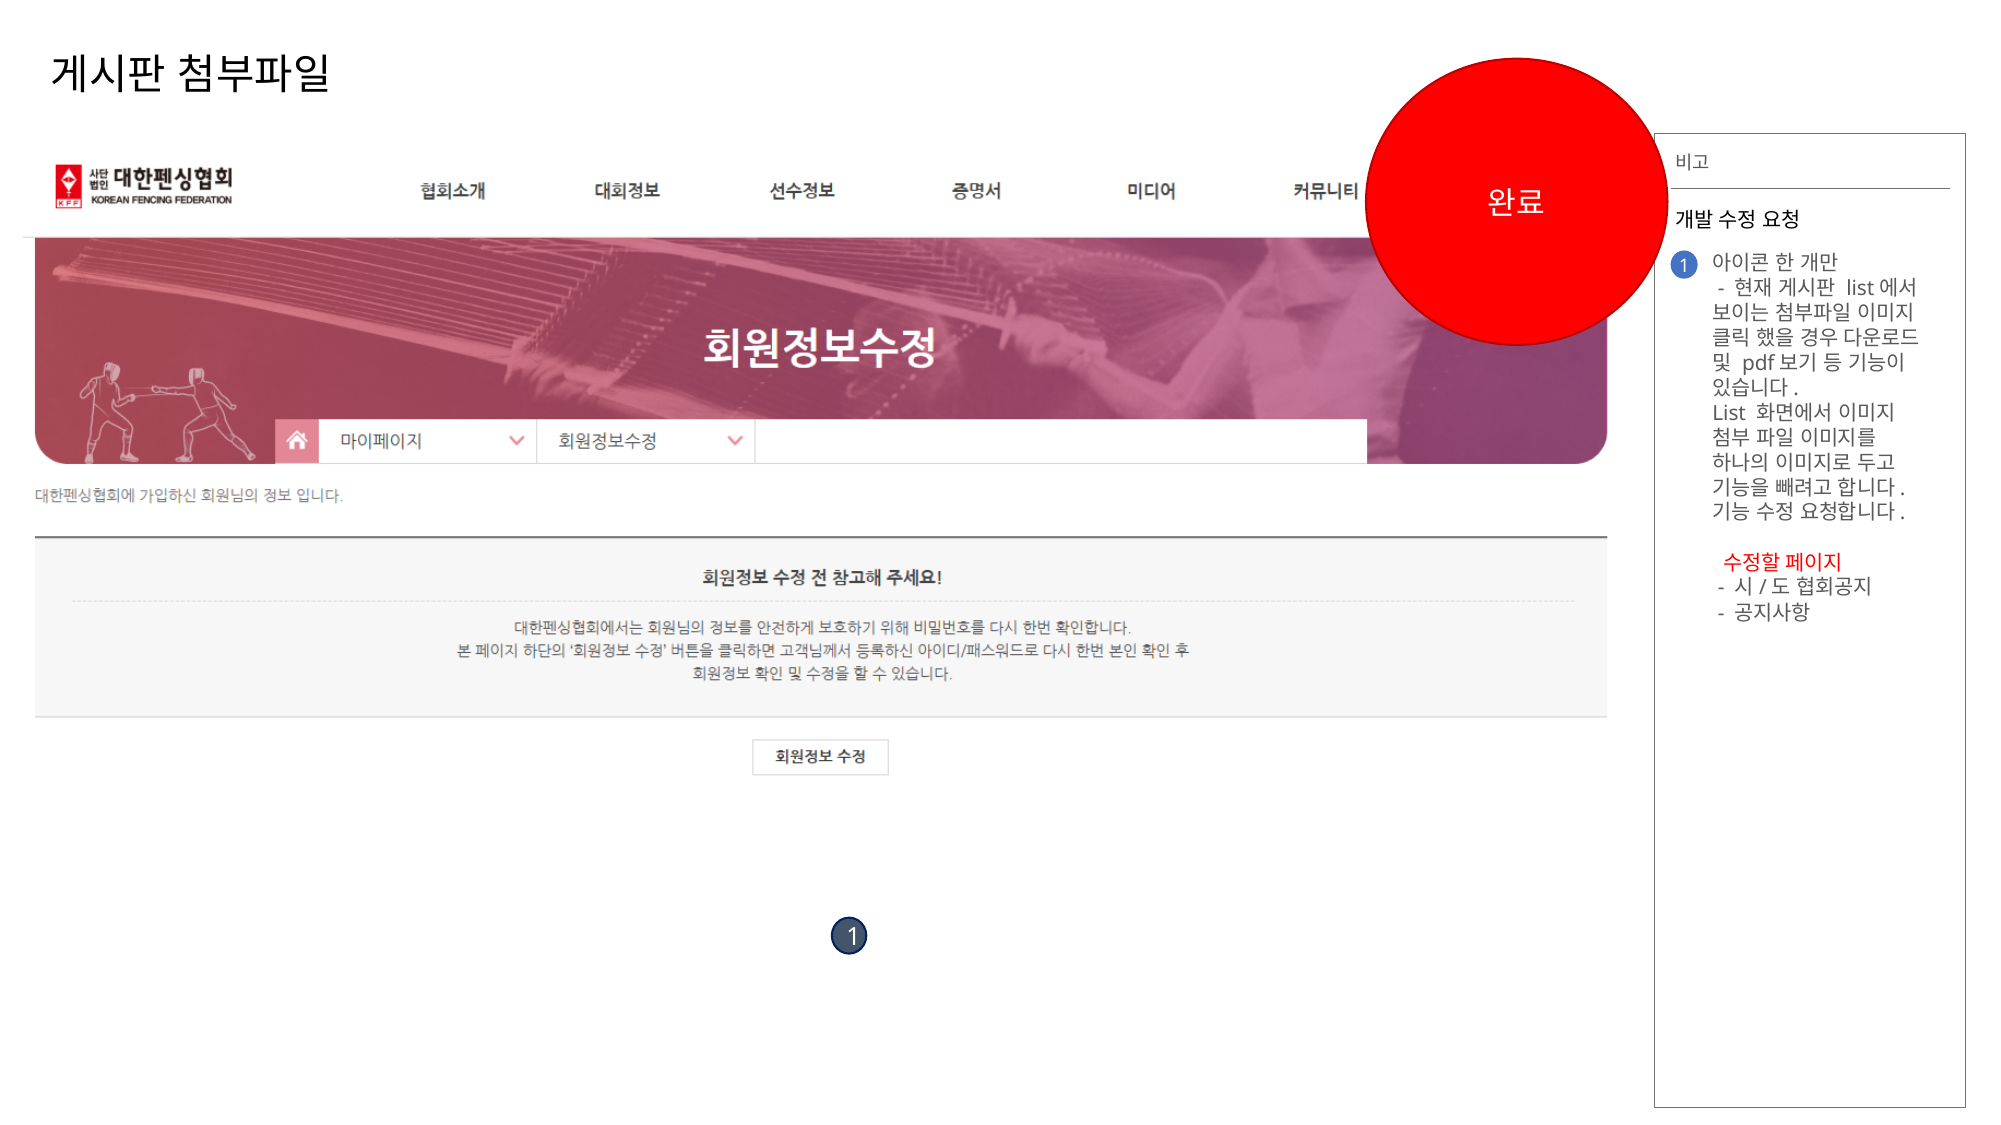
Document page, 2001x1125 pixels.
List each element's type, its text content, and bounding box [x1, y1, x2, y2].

text_box 완료 [1383, 57, 1669, 301]
title 게시판 첨부파일 [35, 31, 1966, 106]
text_box 비고 [1660, 143, 1733, 181]
text_box 아이콘 한 개만 - 현재 게시판 list에서 보이는 첨부파일 이미지 클릭 했을 경우 다운로드 및 pdf보기 등 기능이 있습니다. List 화면에서 이미지 첨부 파일 이미지를 하나의 이미지로 두고 기능을 빼려고 합니다. 기능 수정 요청합니다. 수정할 페이지 - 시/도 협회공지 - 공지사항 [1697, 242, 1938, 632]
text_box 1 [1669, 249, 1699, 280]
text_box 1 [830, 916, 868, 955]
picture [23, 133, 1627, 806]
text_box 개발 수정 요청 [1664, 199, 1877, 239]
text_box [1653, 132, 1966, 1109]
